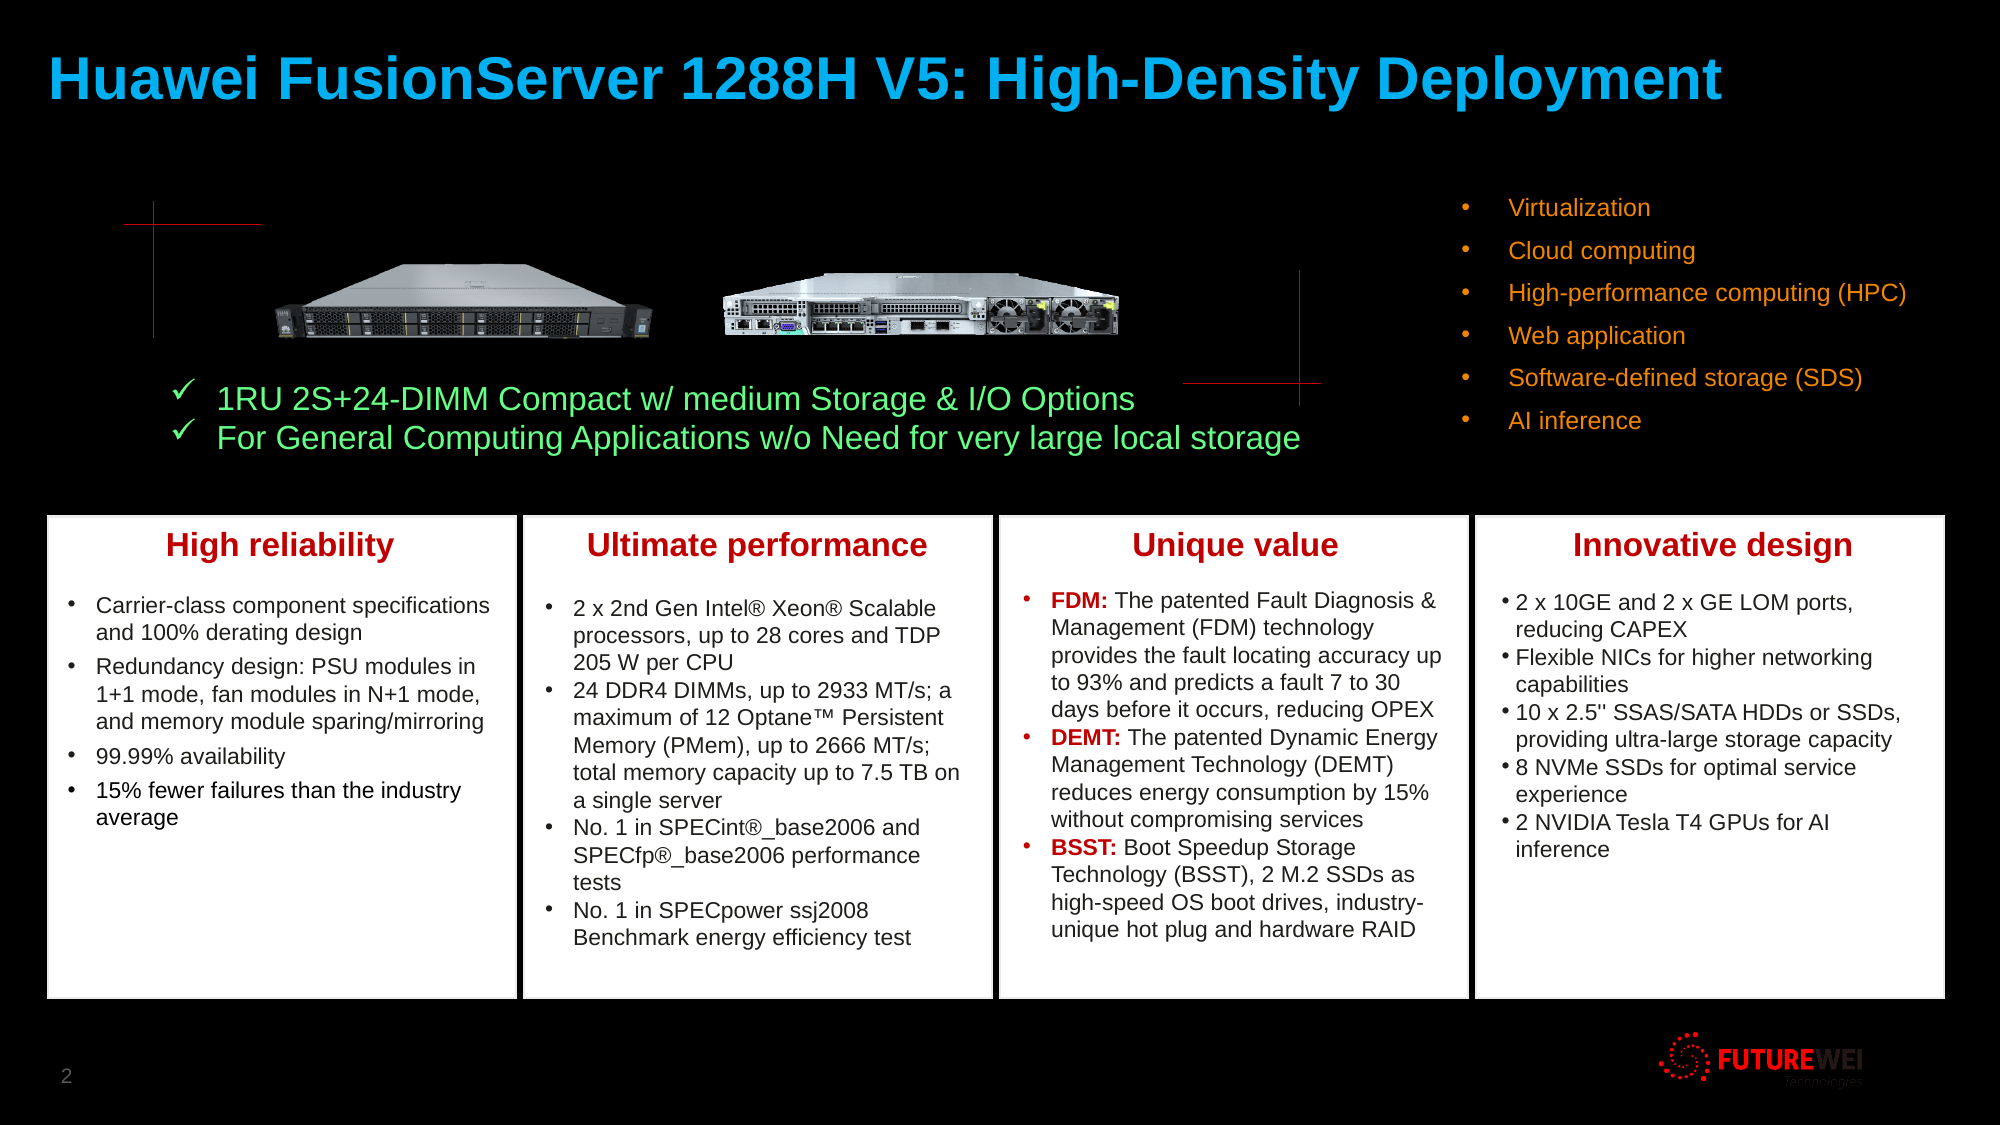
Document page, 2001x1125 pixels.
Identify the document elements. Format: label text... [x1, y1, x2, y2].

text_box Ultimate performance [522, 516, 994, 569]
text_box [47, 516, 516, 580]
text_box Virtualization Cloud computing High-performance computing (HPC) Web application Software-defined storage (SDS) AI inference [1446, 184, 1930, 454]
text_box Huawei FusionServer 1288H V5: High-Density Deployment [28, 22, 1873, 129]
text_box Carrier-class component specifications and 100% derating design Redundancy design: PSU modules in 1+1 mode, fan modules in N+1 mode, and memory module sparing/mirroring 99.99% availability 15% fewer failures than the industry average [47, 580, 524, 897]
text_box Innovative design [1479, 516, 1947, 569]
slide_number 2 [29, 1057, 105, 1093]
picture [710, 267, 1131, 340]
text_box 2 x 10GE and 2 x GE LOM ports, reducing CAPEX Flexible NICs for higher networking capabilities 10 x 2.5'' SSAS/SATA HDDs or SSDs, providing ultra-large storage capacity 8 NVMe SSDs for optimal service experience 2 NVIDIA Tesla T4 GPUs for AI inference [1481, 577, 1945, 852]
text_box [123, 201, 1321, 407]
text_box [523, 569, 992, 999]
text_box FDM: The patented Fault Diagnosis & Management (FDM) technology provides the fault locating accuracy up to 93% and predicts a fault 7 to 30 days before it occurs, reducing OPEX DEMT: The patented Dynamic Energy Management Technology (DEMT) reduces energy consumption by 15% without compromising services BSST: Boot Speedup Storage Technology (BSST), 2 M.2 SSDs as high-speed OS boot drives, industry-unique hot plug and hardware RAID [1002, 575, 1470, 957]
picture [257, 407, 671, 439]
text_box [999, 516, 1468, 999]
text_box 1RU 2S+24-DIMM Compact w/ medium Storage & I/O Options For General Computing Applications w/o Need for very large local storage [155, 407, 1319, 464]
text_box Unique value [1004, 516, 1467, 569]
text_box [1476, 516, 1945, 999]
picture [1638, 1011, 1882, 1102]
text_box 2 x 2nd Gen Intel® Xeon® Scalable processors, up to 28 cores and TDP 205 W per CPU 24 DDR4 DIMMs, up to 2933 MT/s; a maximum of 12 Optane™ Persistent Memory (PMem), up to 2666 MT/s; total memory capacity up to 7.5 TB on a single server No. 1 in SPECint®_base2006 and SPECfp®_base2006 performance tests No. 1 in SPECpower ssj2008 Benchmark energy efficiency test [525, 583, 995, 941]
text_box [47, 897, 516, 999]
text_box High reliability [46, 516, 514, 569]
